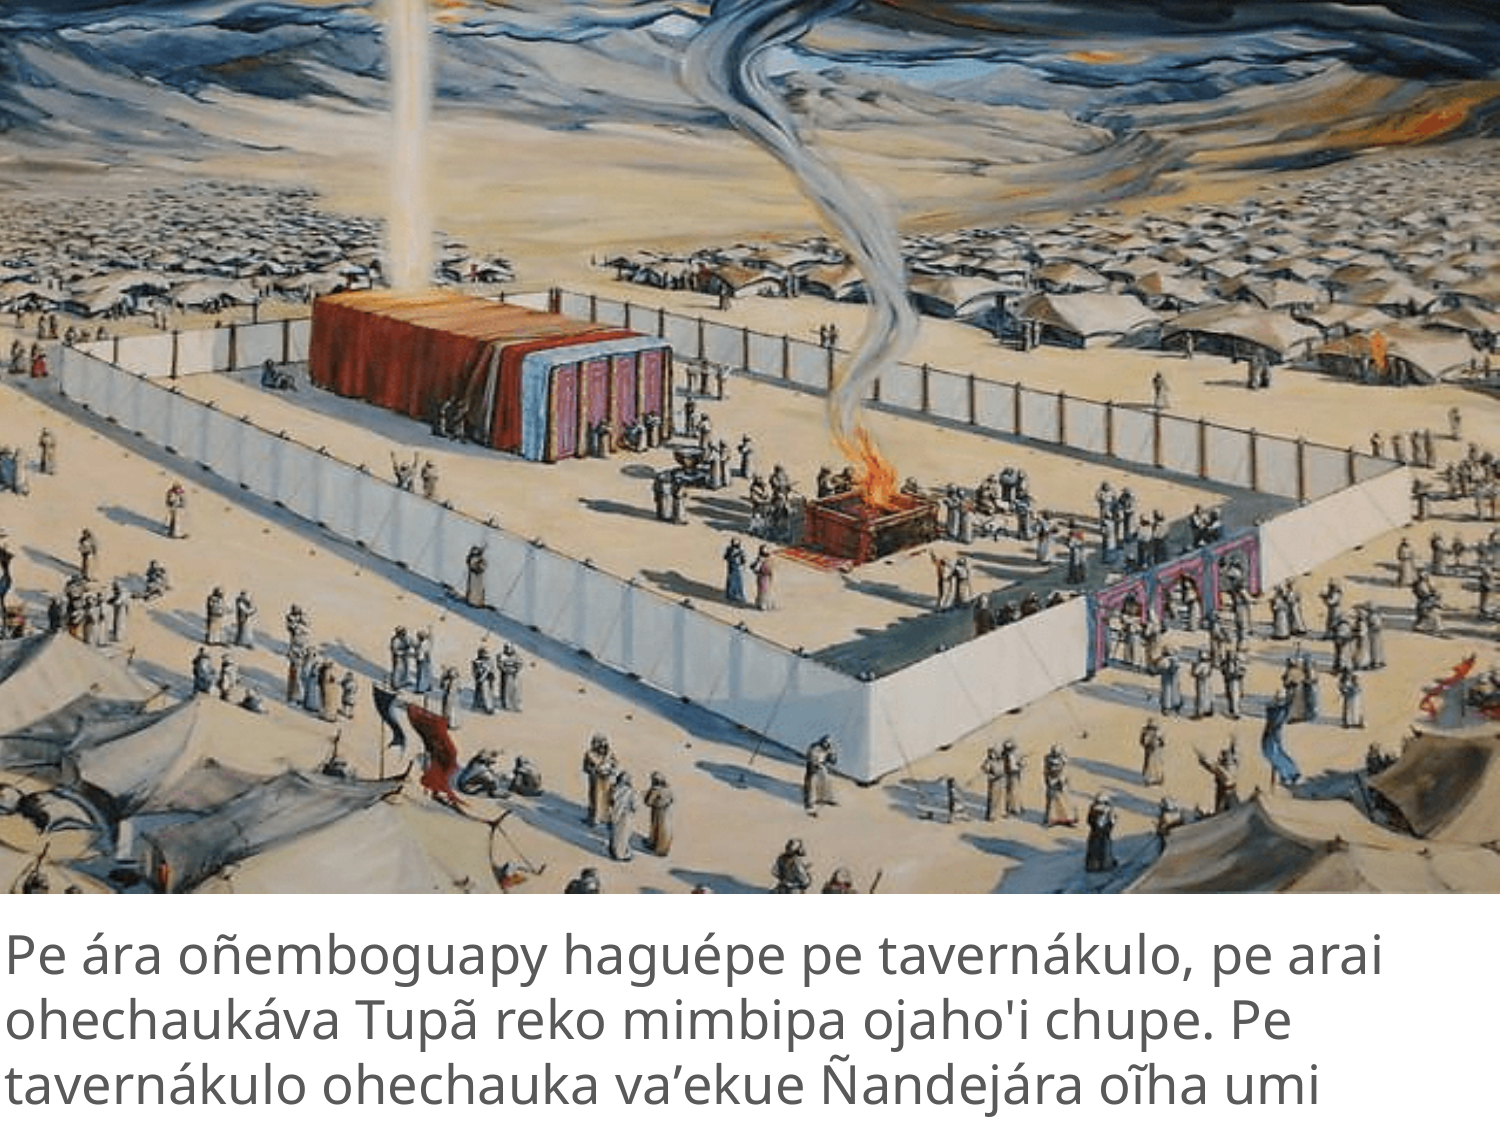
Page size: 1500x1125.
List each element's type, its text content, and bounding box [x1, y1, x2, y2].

text_box Pe ára oñemboguapy haguépe pe tavernákulo, pe arai ohechaukáva Tupã reko mimbipa ojaho'i chupe. Pe tavernákulo ohechauka vaʼekue Ñandejára oĩha umi isrraelítandi. [0, 912, 1500, 1125]
picture [0, 0, 1500, 894]
